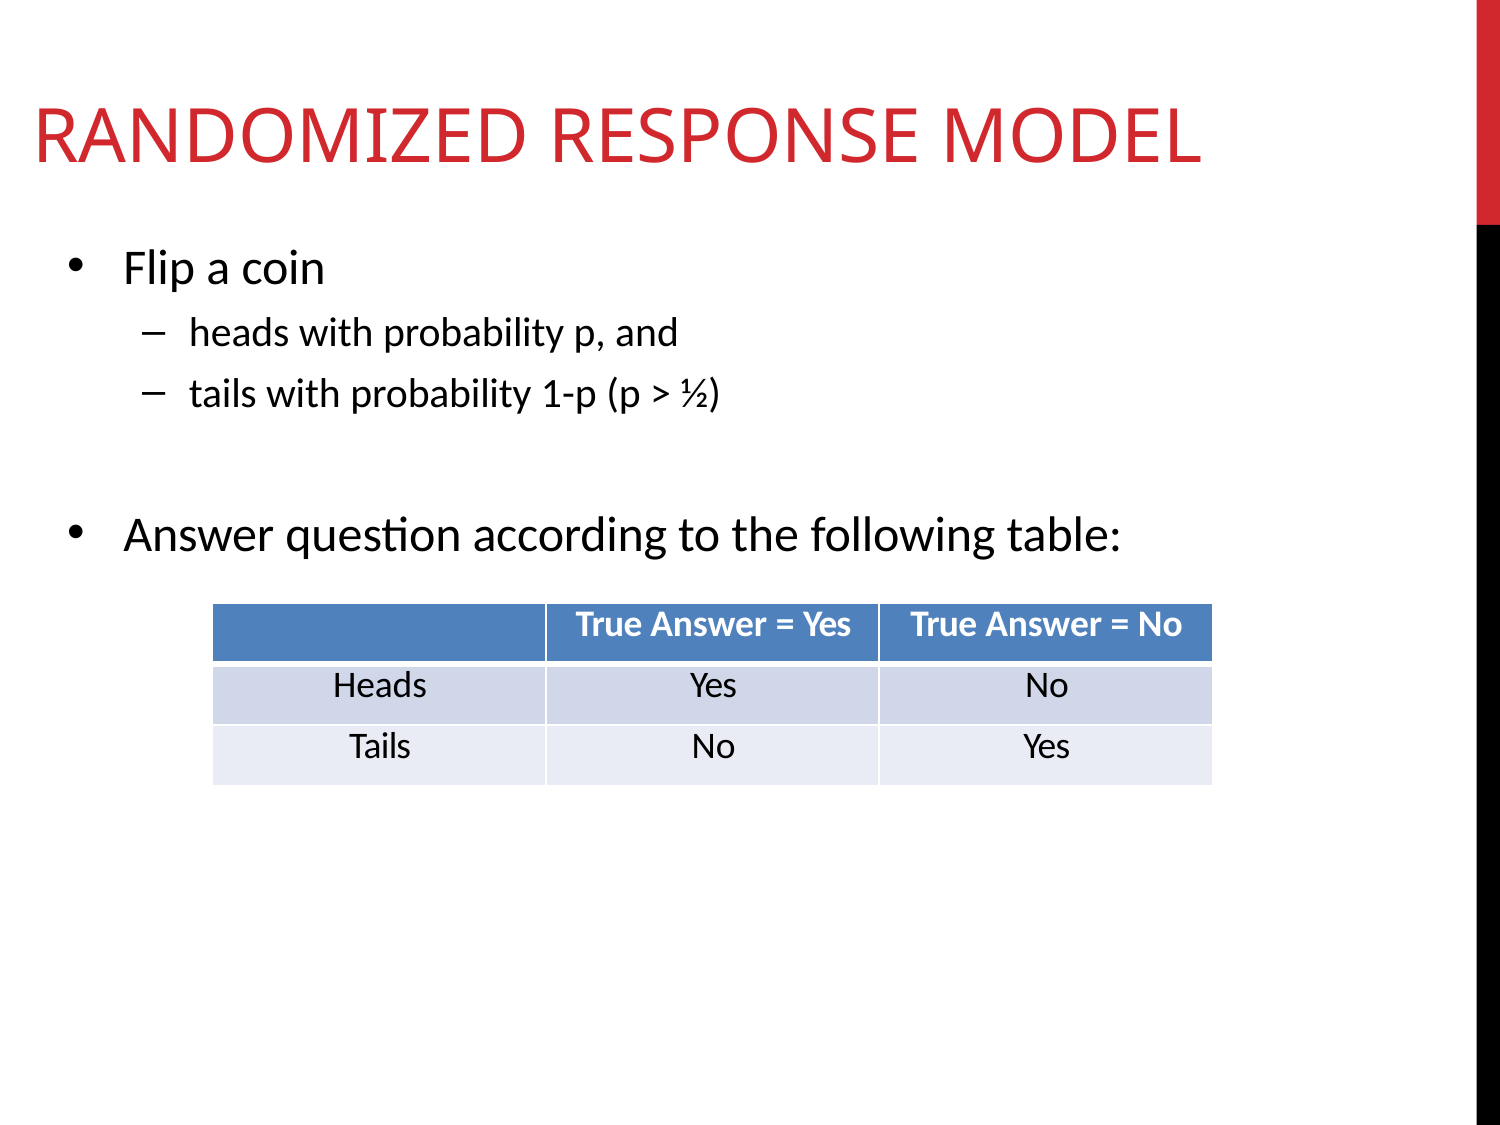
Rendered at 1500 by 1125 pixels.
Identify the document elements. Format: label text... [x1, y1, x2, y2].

table_cell Tails [213, 726, 545, 785]
table_cell No [547, 726, 878, 785]
table_header True Answer = Yes [547, 604, 878, 661]
table_cell Heads [213, 667, 545, 724]
text_box Flip a coin heads with probability p, and tails with probability 1-p (p > ½) Answer question according to the following table: [64, 220, 1132, 562]
table_header [213, 604, 545, 661]
table_cell Yes [880, 726, 1212, 785]
table_cell No [880, 667, 1212, 724]
text_box randomized Response Model [30, 85, 1418, 178]
table_header True Answer = No [880, 604, 1212, 661]
table_cell Yes [547, 667, 878, 724]
